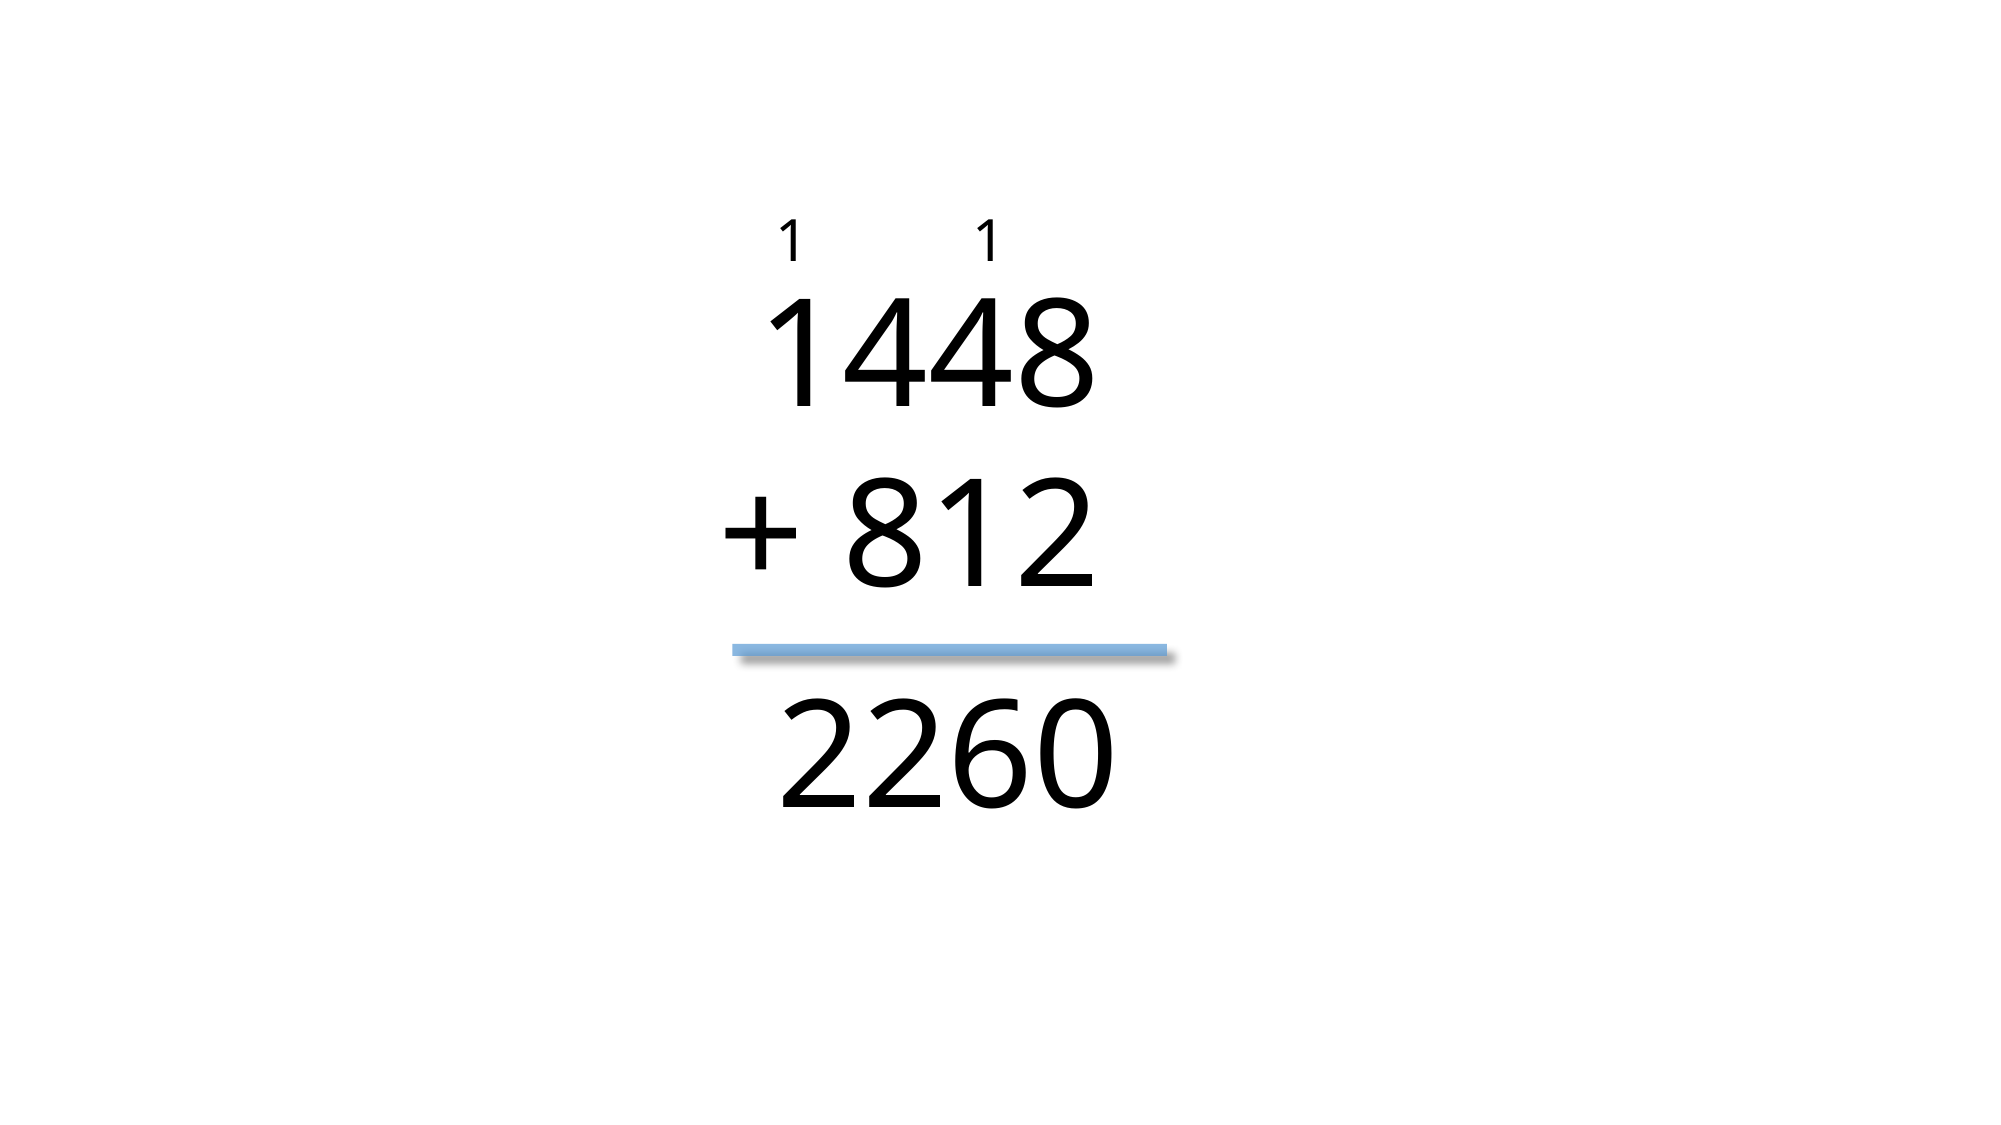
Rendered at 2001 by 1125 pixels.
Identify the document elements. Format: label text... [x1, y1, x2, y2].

text_box 1 [760, 195, 827, 280]
text_box 1448 + 812 [703, 249, 1236, 624]
text_box 1 [957, 195, 1016, 280]
text_box 2260 [683, 649, 1216, 845]
